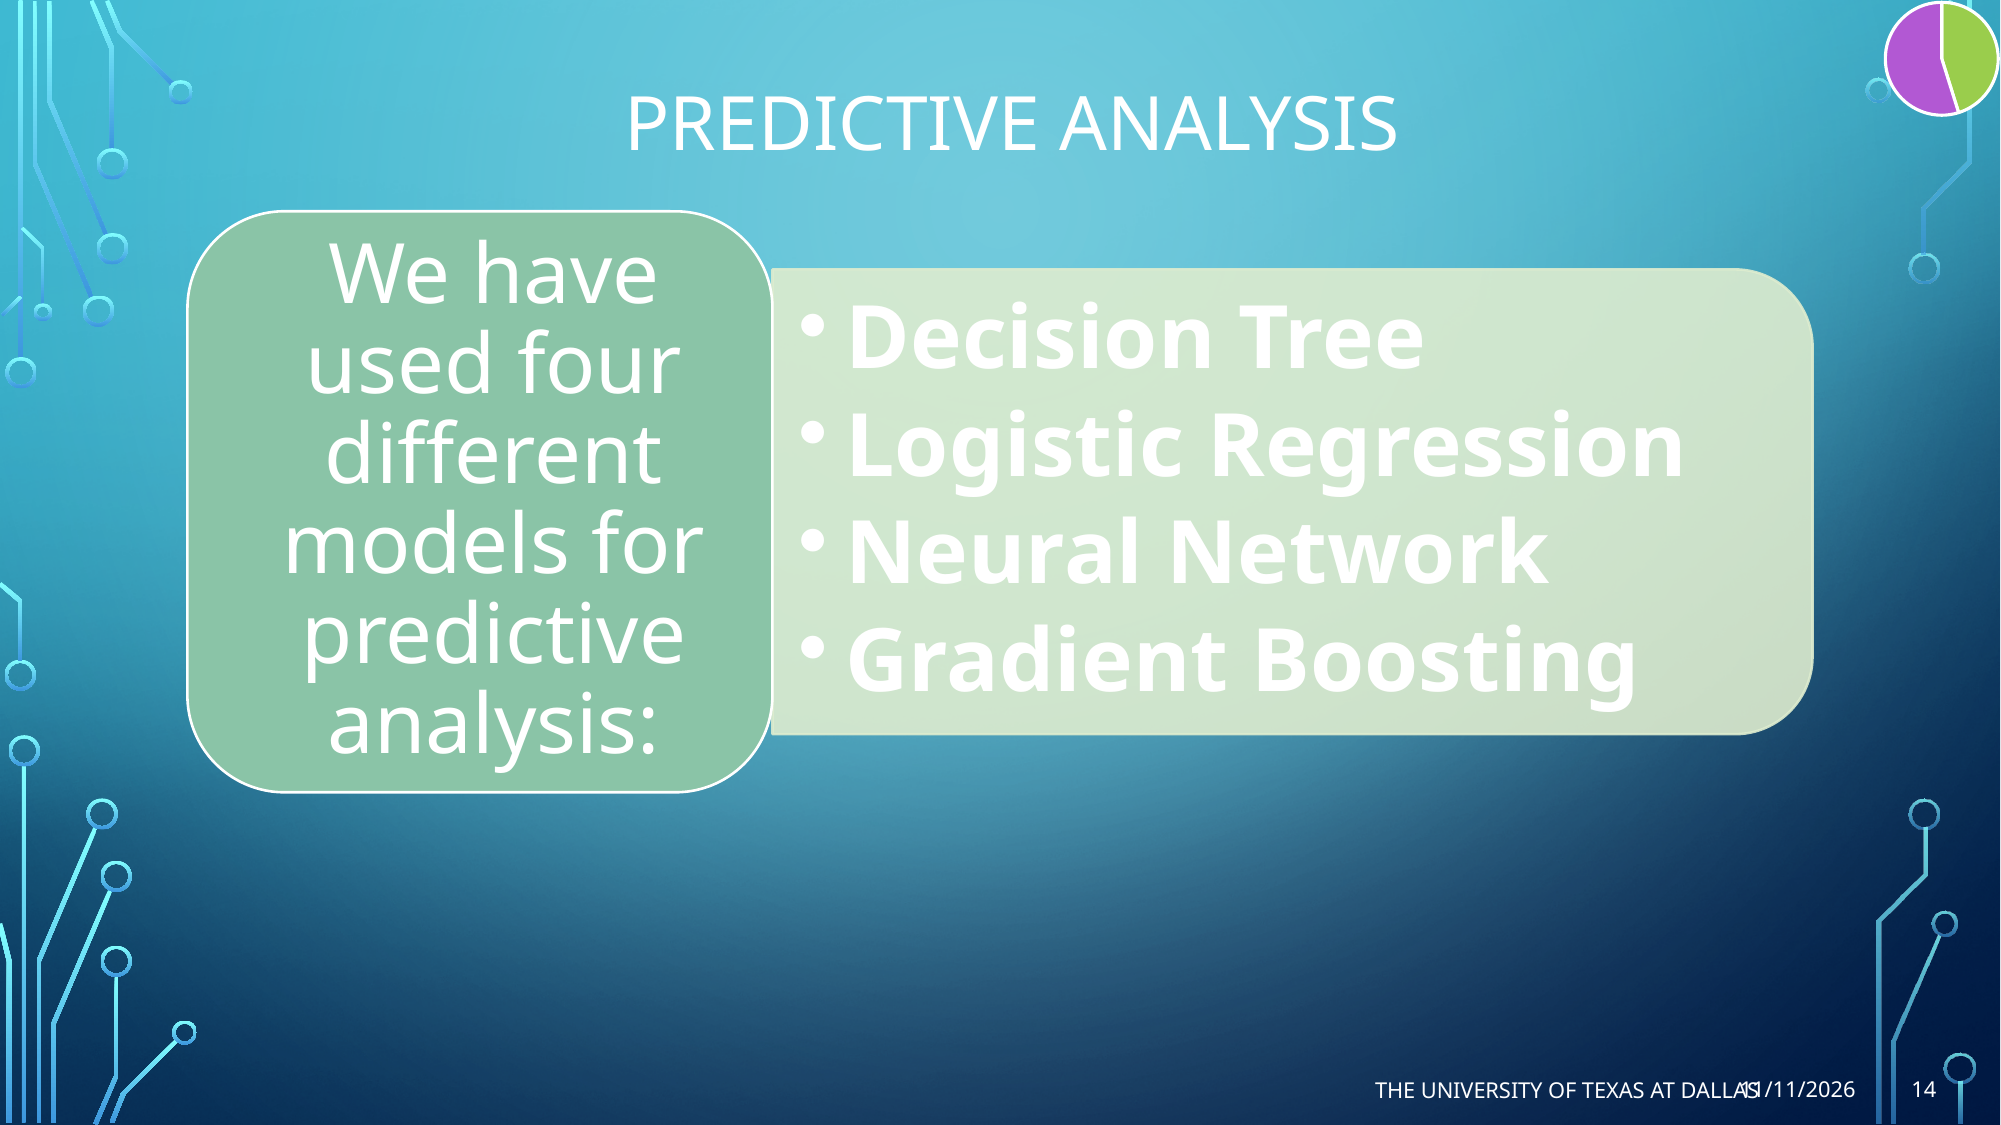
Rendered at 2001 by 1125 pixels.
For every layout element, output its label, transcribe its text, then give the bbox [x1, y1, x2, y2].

footer The University of Texas at Dallas [1360, 1059, 1782, 1120]
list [187, 211, 1813, 793]
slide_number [1782, 1059, 1825, 1120]
chart [1863, 0, 2000, 118]
slide_number 14 [1825, 1059, 1952, 1120]
title Predictive Analysis [200, 5, 1825, 248]
